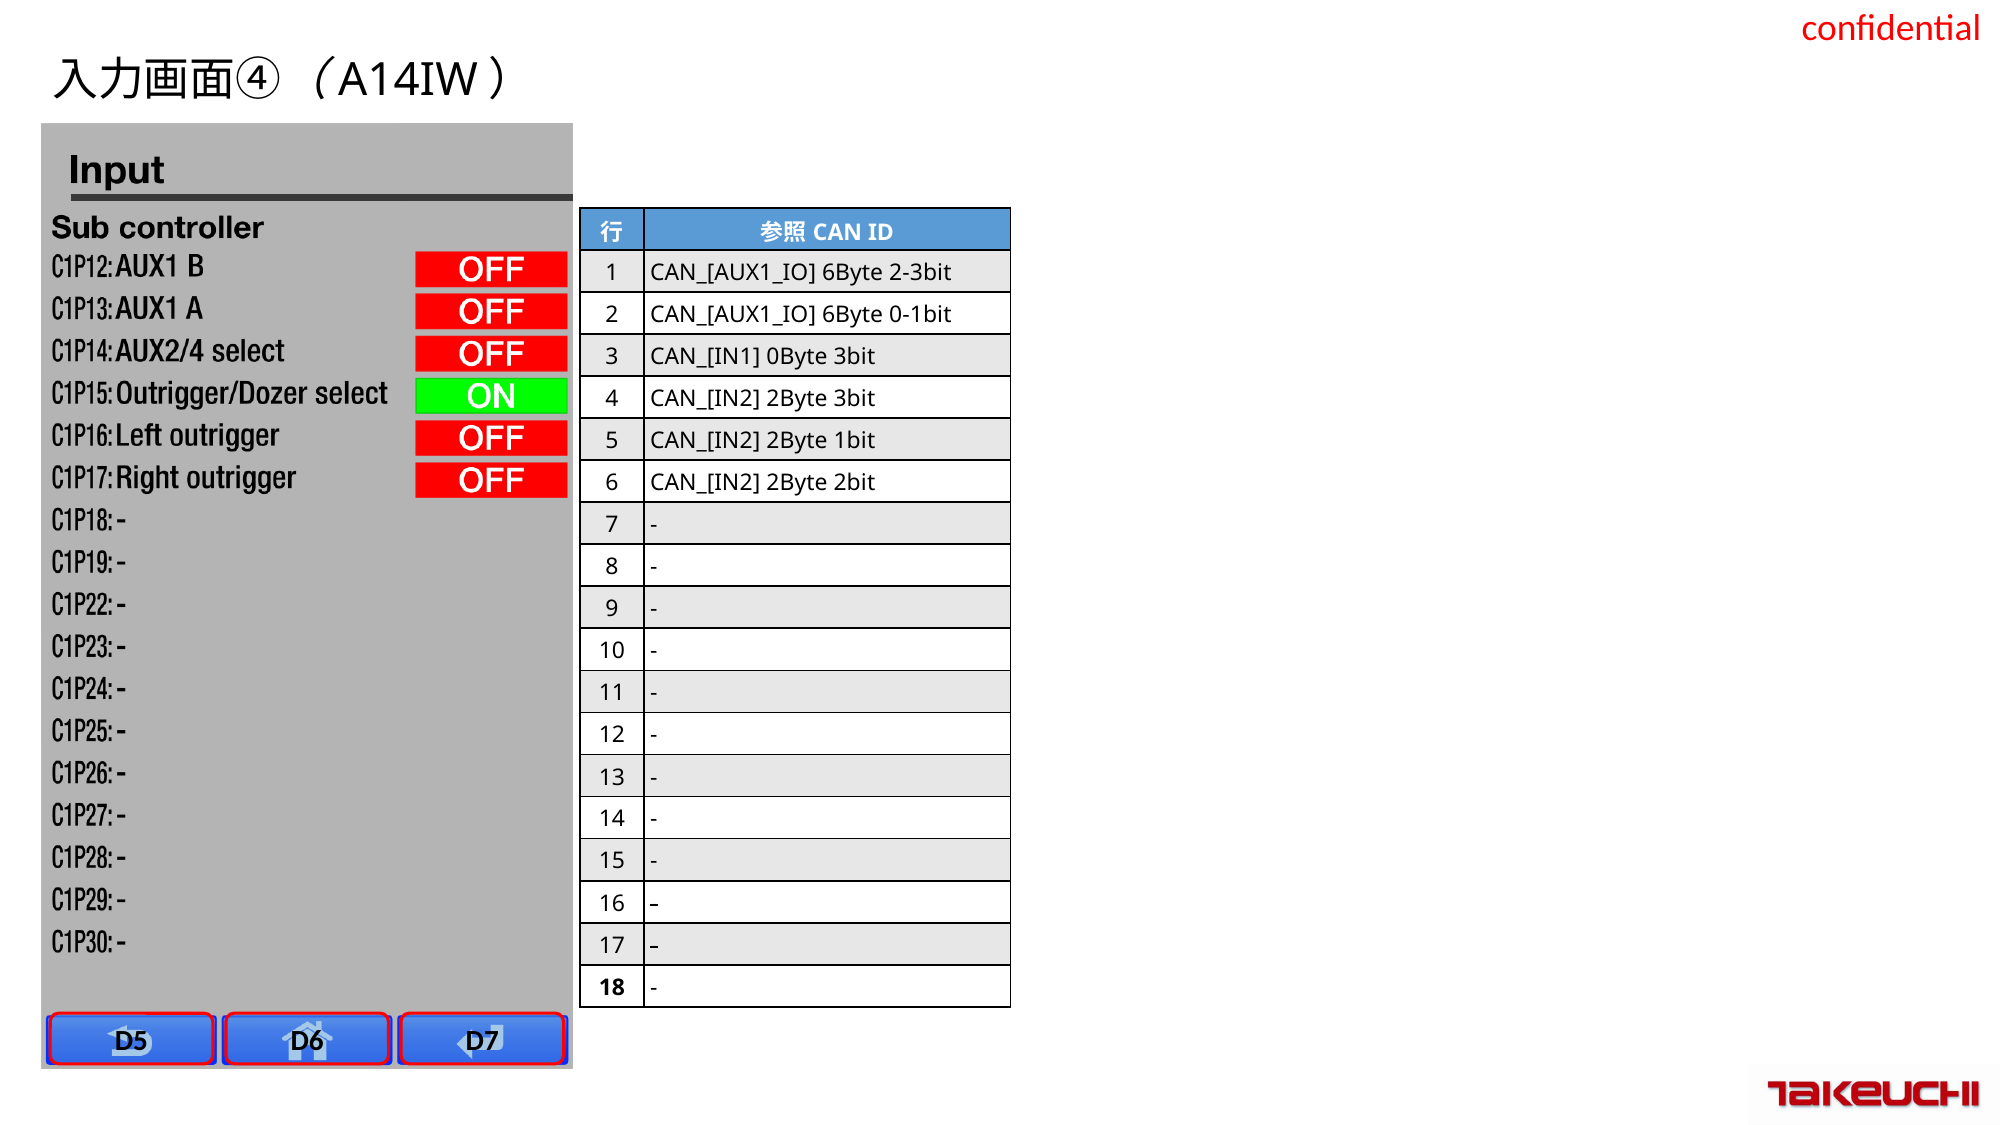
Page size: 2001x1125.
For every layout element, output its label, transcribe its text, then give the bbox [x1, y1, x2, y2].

table_header 行 [581, 209, 643, 249]
table_cell 9 [581, 587, 643, 627]
table_cell 1 [581, 251, 643, 291]
table_cell - [645, 545, 1010, 585]
table_cell - [645, 924, 1010, 964]
table_cell 5 [581, 419, 643, 459]
table_cell 18 [581, 966, 643, 1006]
title 入力画面④（A14IW） [37, 0, 604, 183]
table_cell CAN_[IN2] 2Byte 1bit [645, 419, 1010, 459]
table_cell 6 [581, 461, 643, 501]
picture [1748, 1064, 2000, 1125]
table_cell 7 [581, 503, 643, 543]
table_cell 2 [581, 293, 643, 333]
picture [41, 123, 573, 1069]
table_cell 17 [581, 924, 643, 964]
table_cell - [645, 882, 1010, 922]
table_cell - [645, 966, 1010, 1006]
table_cell - [645, 629, 1010, 670]
table_header 参照CAN ID [645, 209, 1010, 249]
table_cell CAN_[IN2] 2Byte 2bit [645, 461, 1010, 501]
table_cell 16 [581, 882, 643, 922]
table_cell CAN_[IN1] 0Byte 3bit [645, 335, 1010, 375]
table_cell 11 [581, 671, 643, 712]
table_cell 4 [581, 377, 643, 417]
table_cell - [645, 503, 1010, 543]
table_cell CAN_[IN2] 2Byte 3bit [645, 377, 1010, 417]
table_cell - [645, 713, 1010, 754]
table_cell 14 [581, 797, 643, 838]
table_cell - [645, 755, 1010, 796]
table_cell 12 [581, 713, 643, 754]
table_cell 10 [581, 629, 643, 670]
table_cell 8 [581, 545, 643, 585]
table_cell - [645, 587, 1010, 627]
table_cell - [645, 671, 1010, 712]
table_cell 15 [581, 839, 643, 880]
table_cell - [645, 797, 1010, 838]
table_cell 13 [581, 755, 643, 796]
table_cell CAN_[AUX1_IO] 6Byte 0-1bit [645, 293, 1010, 333]
table_cell 3 [581, 335, 643, 375]
table_cell CAN_[AUX1_IO] 6Byte 2-3bit [645, 251, 1010, 291]
table_cell - [645, 839, 1010, 880]
